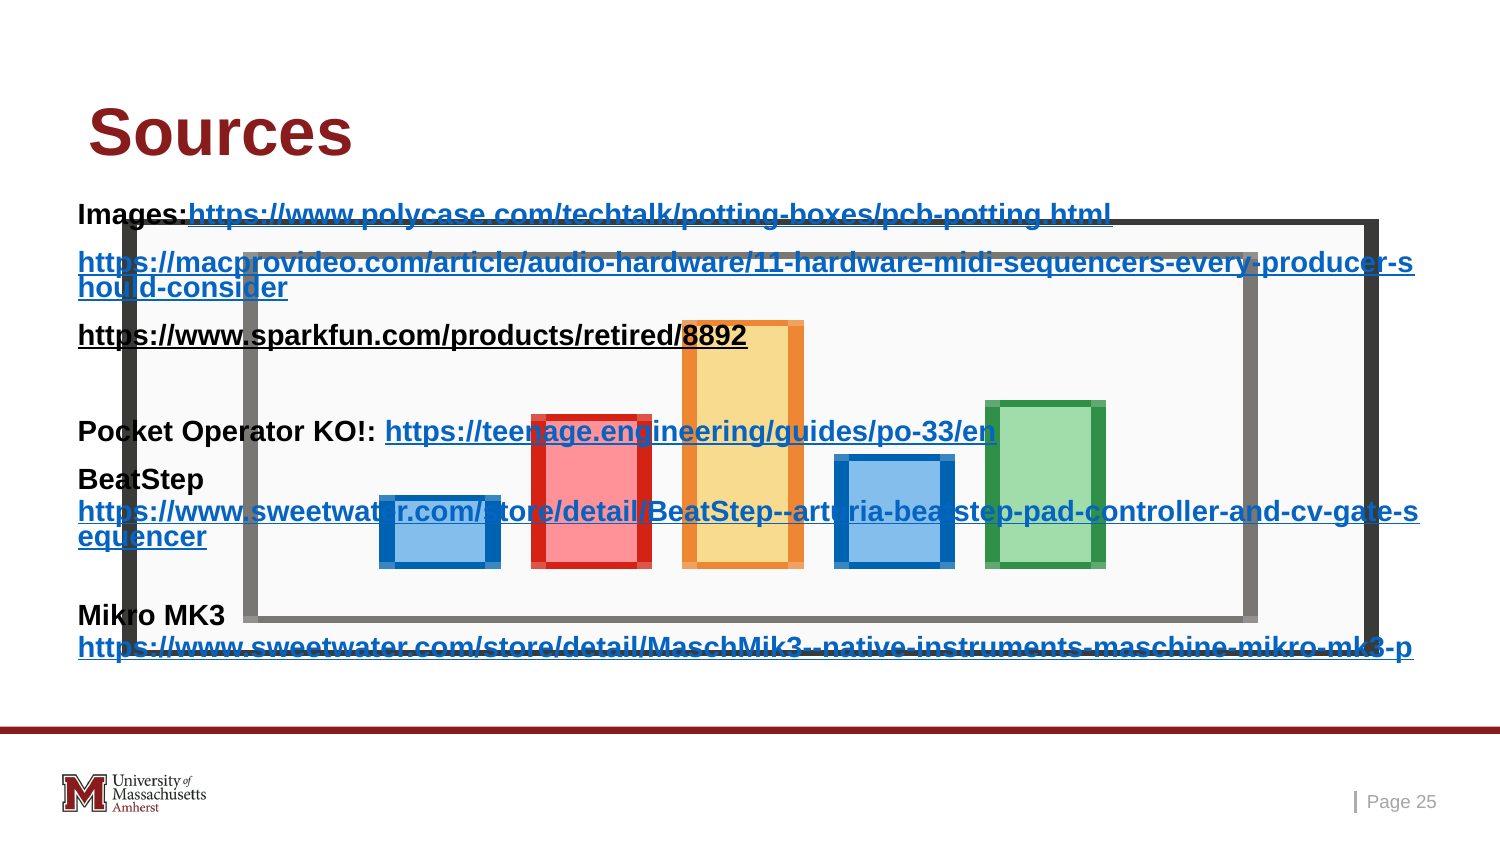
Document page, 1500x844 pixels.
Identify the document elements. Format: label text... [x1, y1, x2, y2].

slide_number Page ‹#› [1355, 791, 1475, 812]
title Sources [77, 91, 1425, 176]
text_box Images:https://www.polycase.com/techtalk/potting-boxes/pcb-potting.html https://macprovideo.com/article/audio-hardware/11-hardware-midi-sequencers-every-producer-should-consider https://www.sparkfun.com/products/retired/8892 Pocket Operator KO!: https://teenage.engineering/guides/po-33/en BeatStep https://www.sweetwater.com/store/detail/BeatStep--arturia-beatstep-pad-controller-and-cv-gate-sequencer Mikro MK3 https://www.sweetwater.com/store/detail/MaschMik3--native-instruments-maschine-mikro-mk3-production-and-performance-system-with-software [77, 199, 1425, 677]
picture [62, 774, 206, 812]
